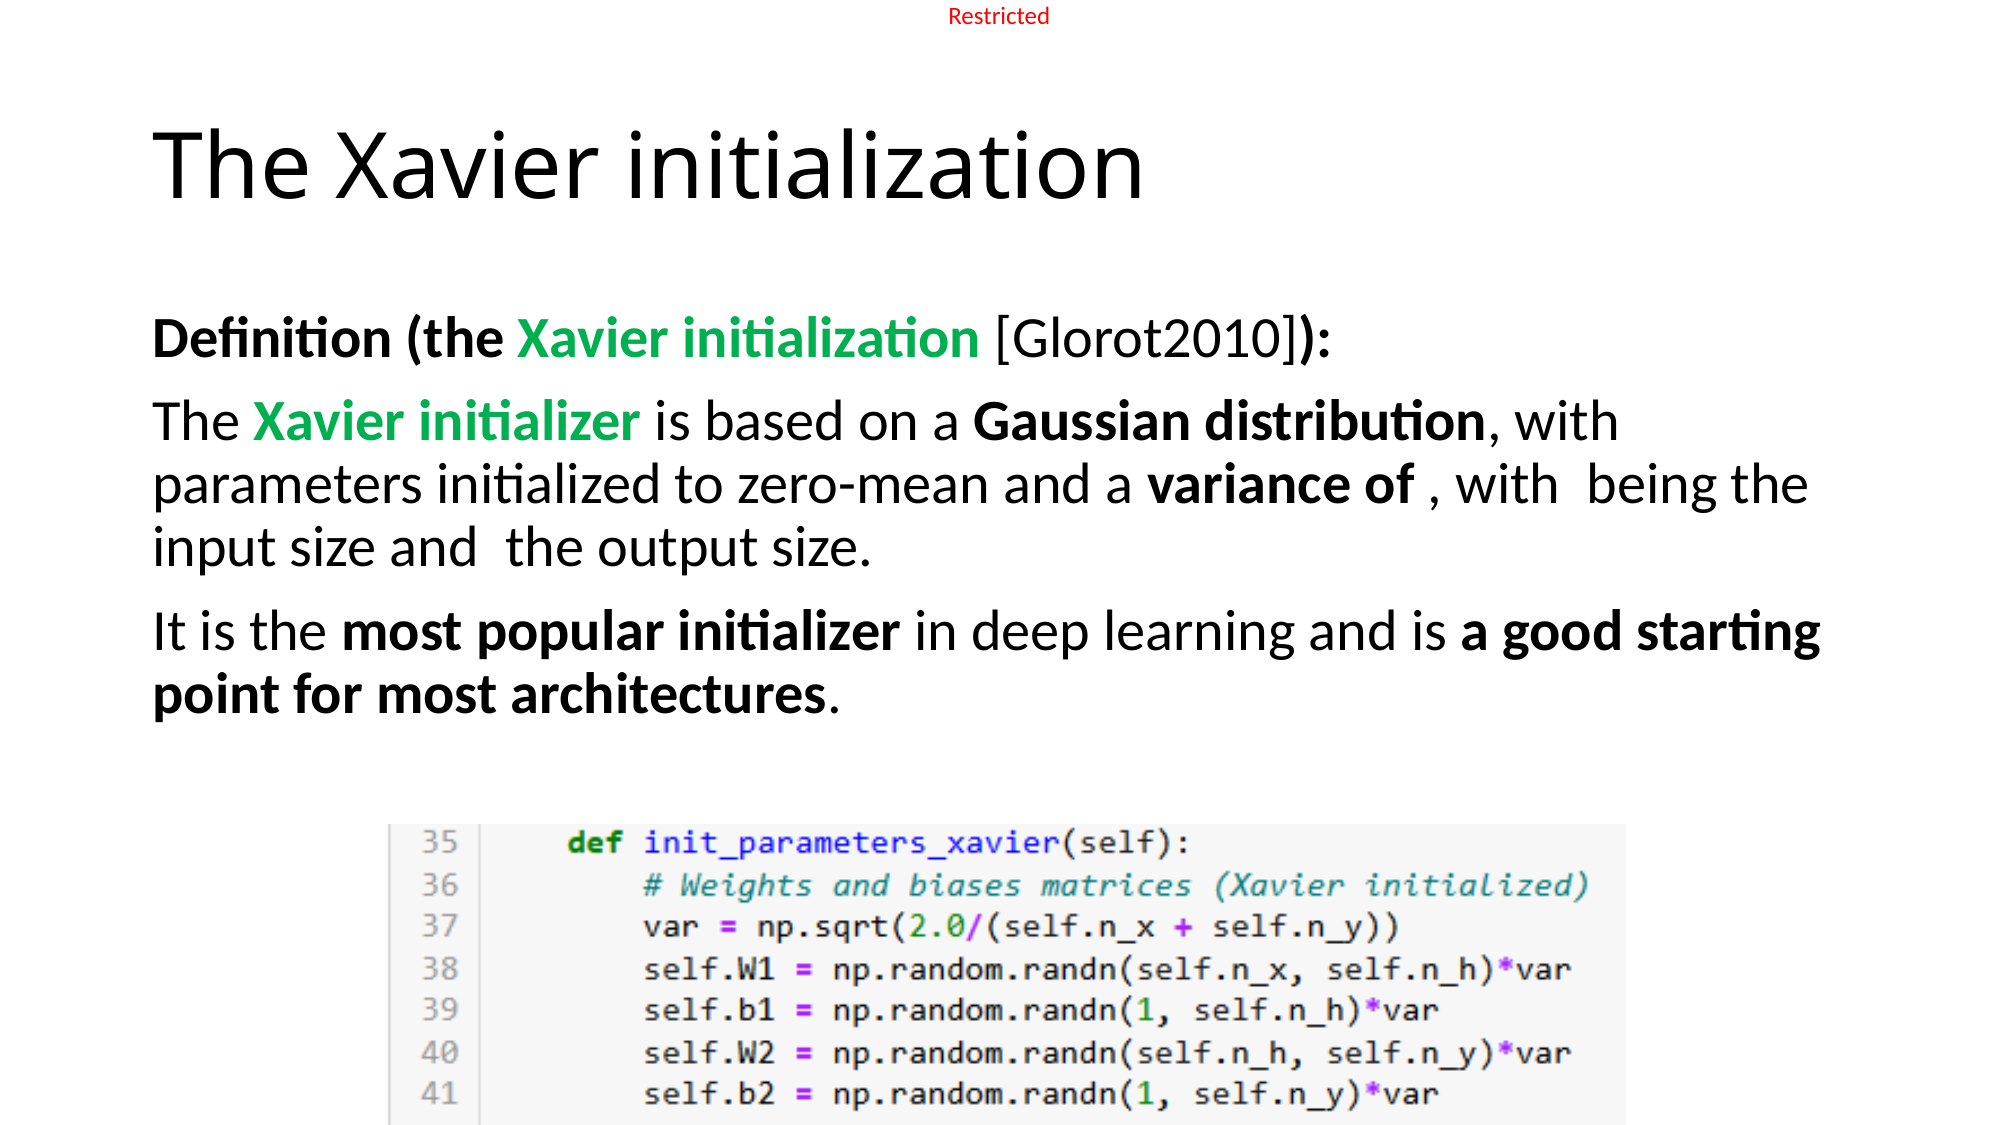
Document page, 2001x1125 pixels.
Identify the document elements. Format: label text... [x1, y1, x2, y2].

picture [373, 824, 1626, 1125]
title The Xavier initialization [137, 59, 1863, 278]
